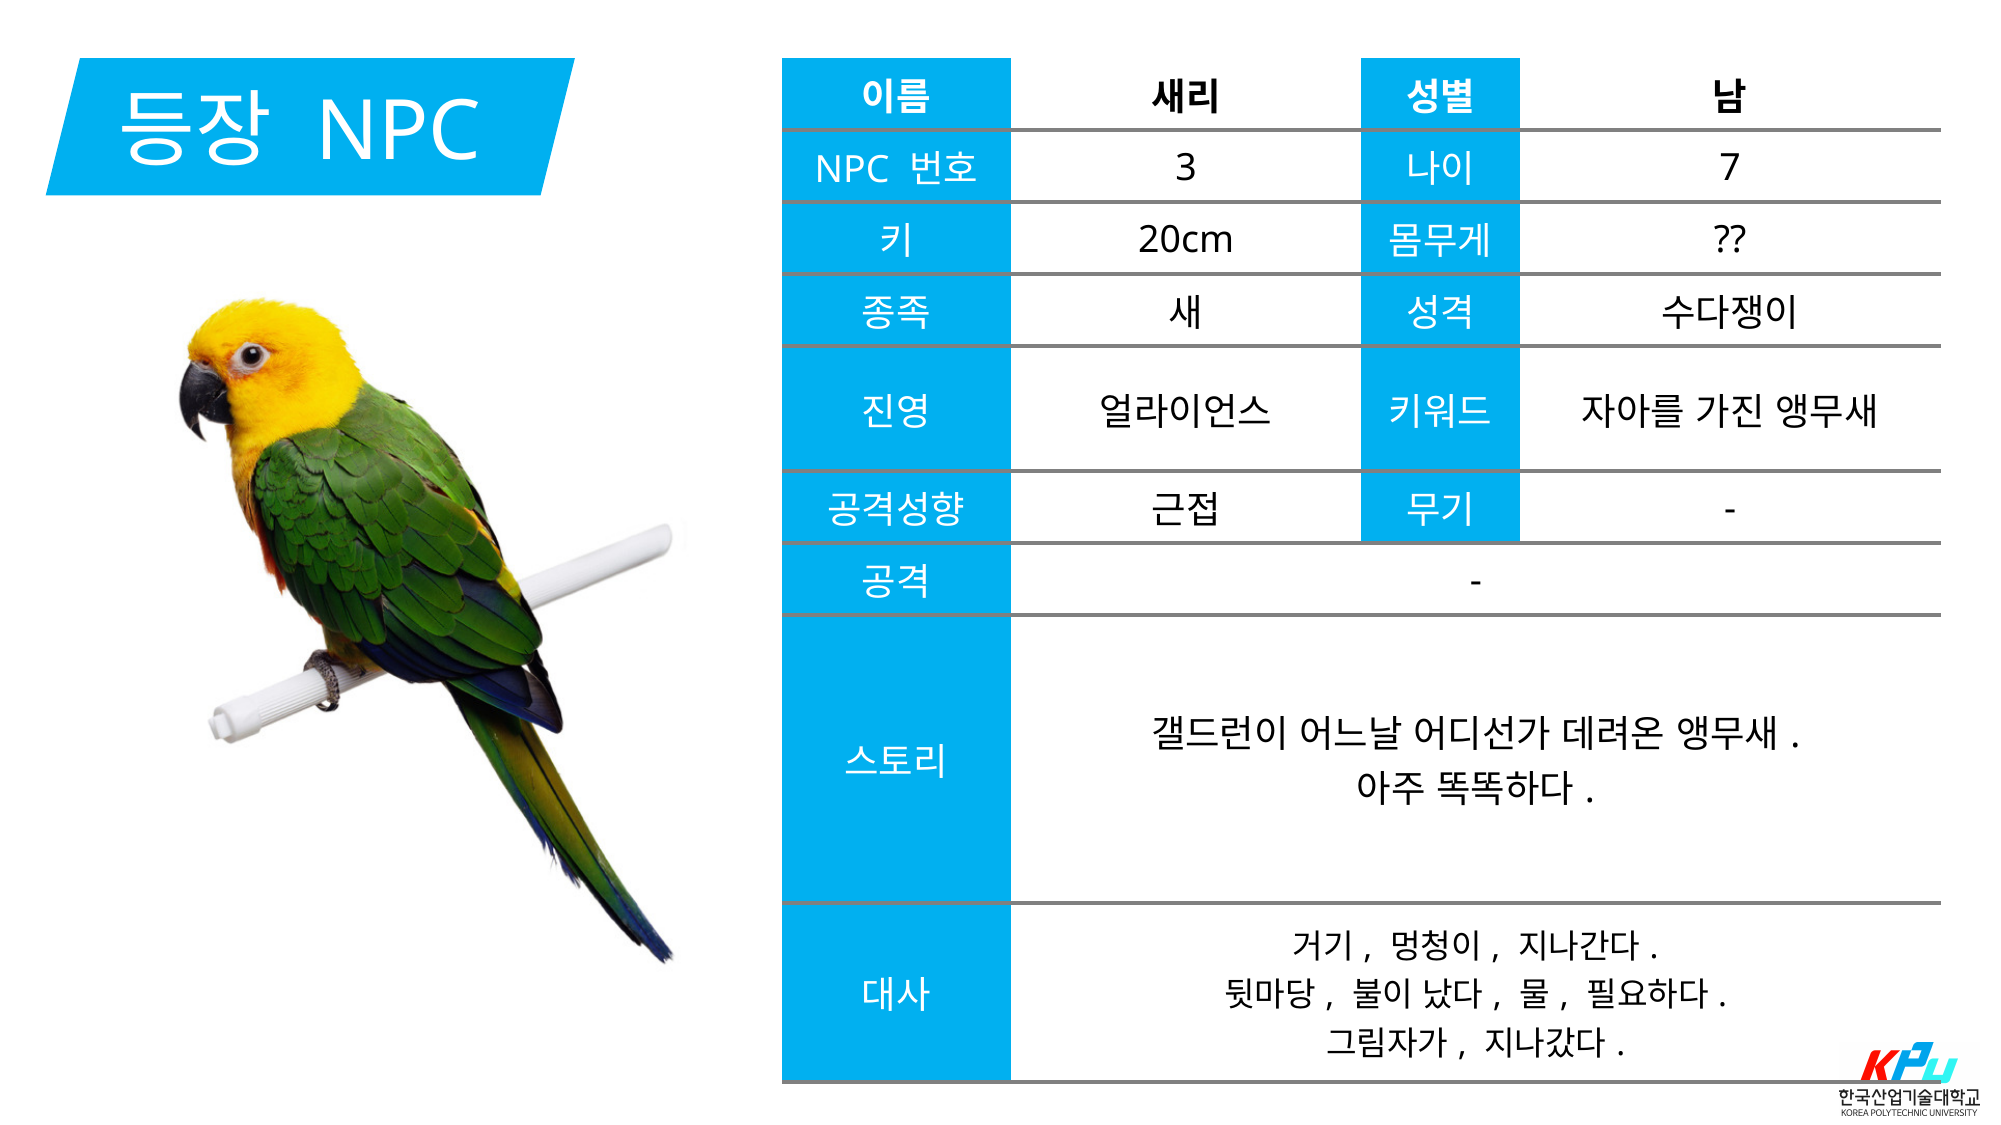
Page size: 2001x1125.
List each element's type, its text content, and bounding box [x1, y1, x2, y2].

table_cell - [1520, 473, 1941, 541]
table_cell 거기, 멍청이, 지나간다. 뒷마당, 불이 났다, 물, 필요하다. 그림자가, 지나갔다. [1011, 905, 1941, 1080]
table_cell 자아를 가진 앵무새 [1520, 348, 1941, 469]
table_cell - [1011, 545, 1941, 613]
text_box 등장 NPC [44, 57, 577, 197]
table_cell 대사 [782, 905, 1011, 1080]
table_cell 스토리 [782, 617, 1011, 901]
table_cell 수다쟁이 [1520, 276, 1941, 344]
table_header 성별 [1361, 58, 1520, 128]
table_cell 새 [1011, 276, 1361, 344]
table_cell 나이 [1361, 132, 1520, 200]
table_cell 키 [782, 204, 1011, 272]
table_cell 공격 [782, 545, 1011, 613]
table_cell ?? [1520, 204, 1941, 272]
table_cell 종족 [782, 276, 1011, 344]
table_cell 7 [1520, 132, 1941, 200]
table_cell NPC 번호 [782, 132, 1011, 200]
picture [1839, 1042, 1980, 1116]
table_header 이름 [782, 58, 1011, 128]
table_header 남 [1520, 58, 1941, 128]
table_cell 공격성향 [782, 473, 1011, 541]
table_cell 키워드 [1361, 348, 1520, 469]
table_cell 얼라이언스 [1011, 348, 1361, 469]
table_header 새리 [1011, 58, 1361, 128]
table_cell 3 [1011, 132, 1361, 200]
table_cell 진영 [782, 348, 1011, 469]
table_cell 무기 [1361, 473, 1520, 541]
table_cell 몸무게 [1361, 204, 1520, 272]
table_cell 갤드런이 어느날 어디선가 데려온 앵무새. 아주 똑똑하다. [1011, 617, 1941, 901]
table_cell 근접 [1011, 473, 1361, 541]
picture [108, 233, 718, 1011]
table_cell 20cm [1011, 204, 1361, 272]
table_cell 성격 [1361, 276, 1520, 344]
